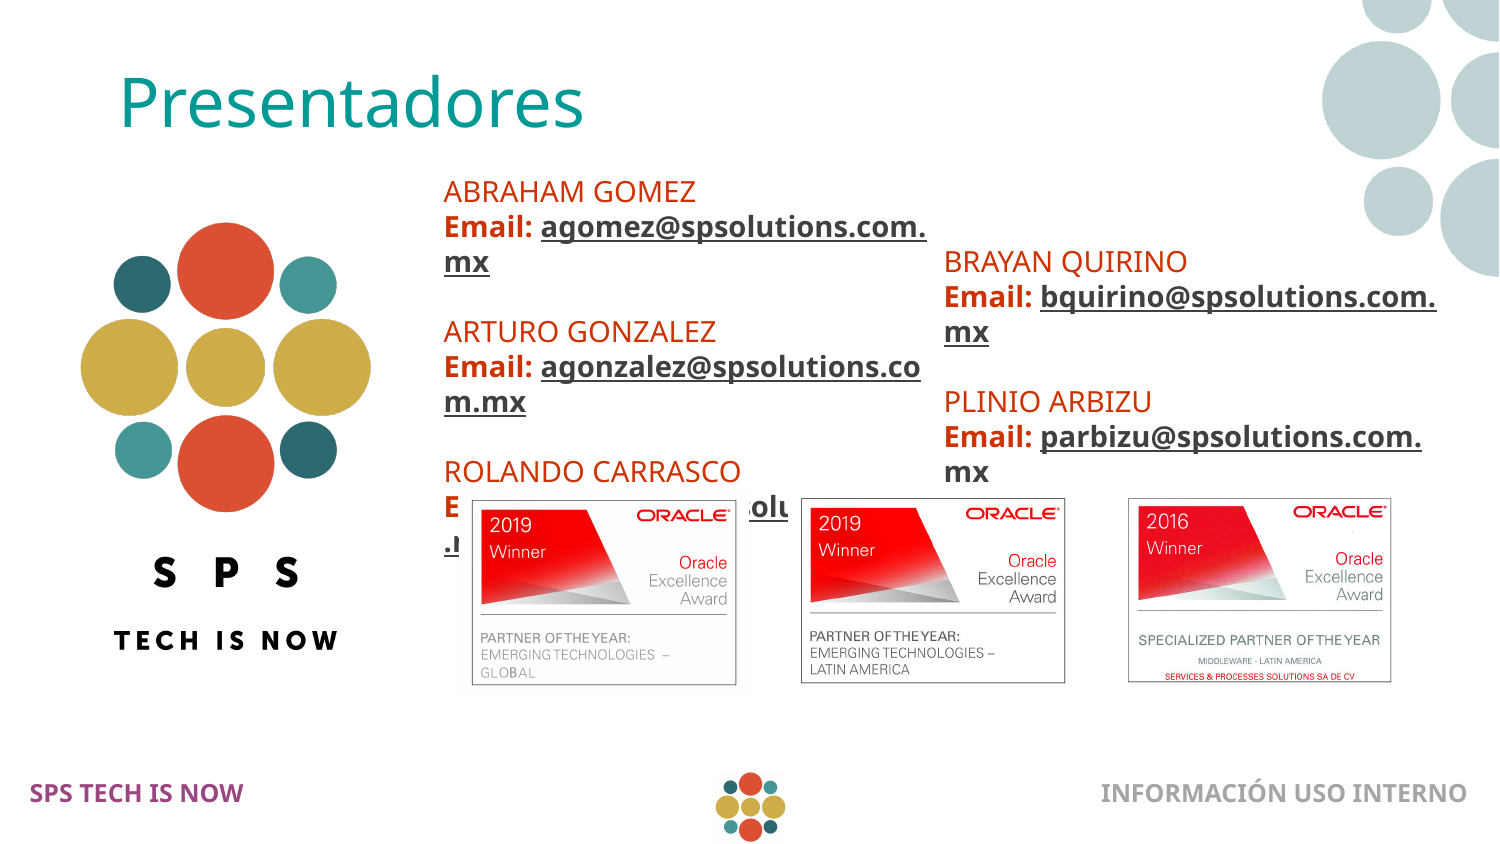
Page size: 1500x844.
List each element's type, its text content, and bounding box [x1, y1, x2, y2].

picture [1, 0, 1499, 844]
text_box ABRAHAM GOMEZ Email: agomez@spsolutions.com.mx ARTURO GONZALEZ Email: agonzalez@spsolutions.com.mx ROLANDO CARRASCO Email: rcarrasco@spsolutions.com.mx BRAYAN QUIRINO Email: bquirino@spsolutions.com.mx ​​ PLINIO ARBIZU Email: parbizu@spsolutions.com.mx ​ [429, 166, 1458, 614]
title Presentadores [103, 44, 1397, 167]
